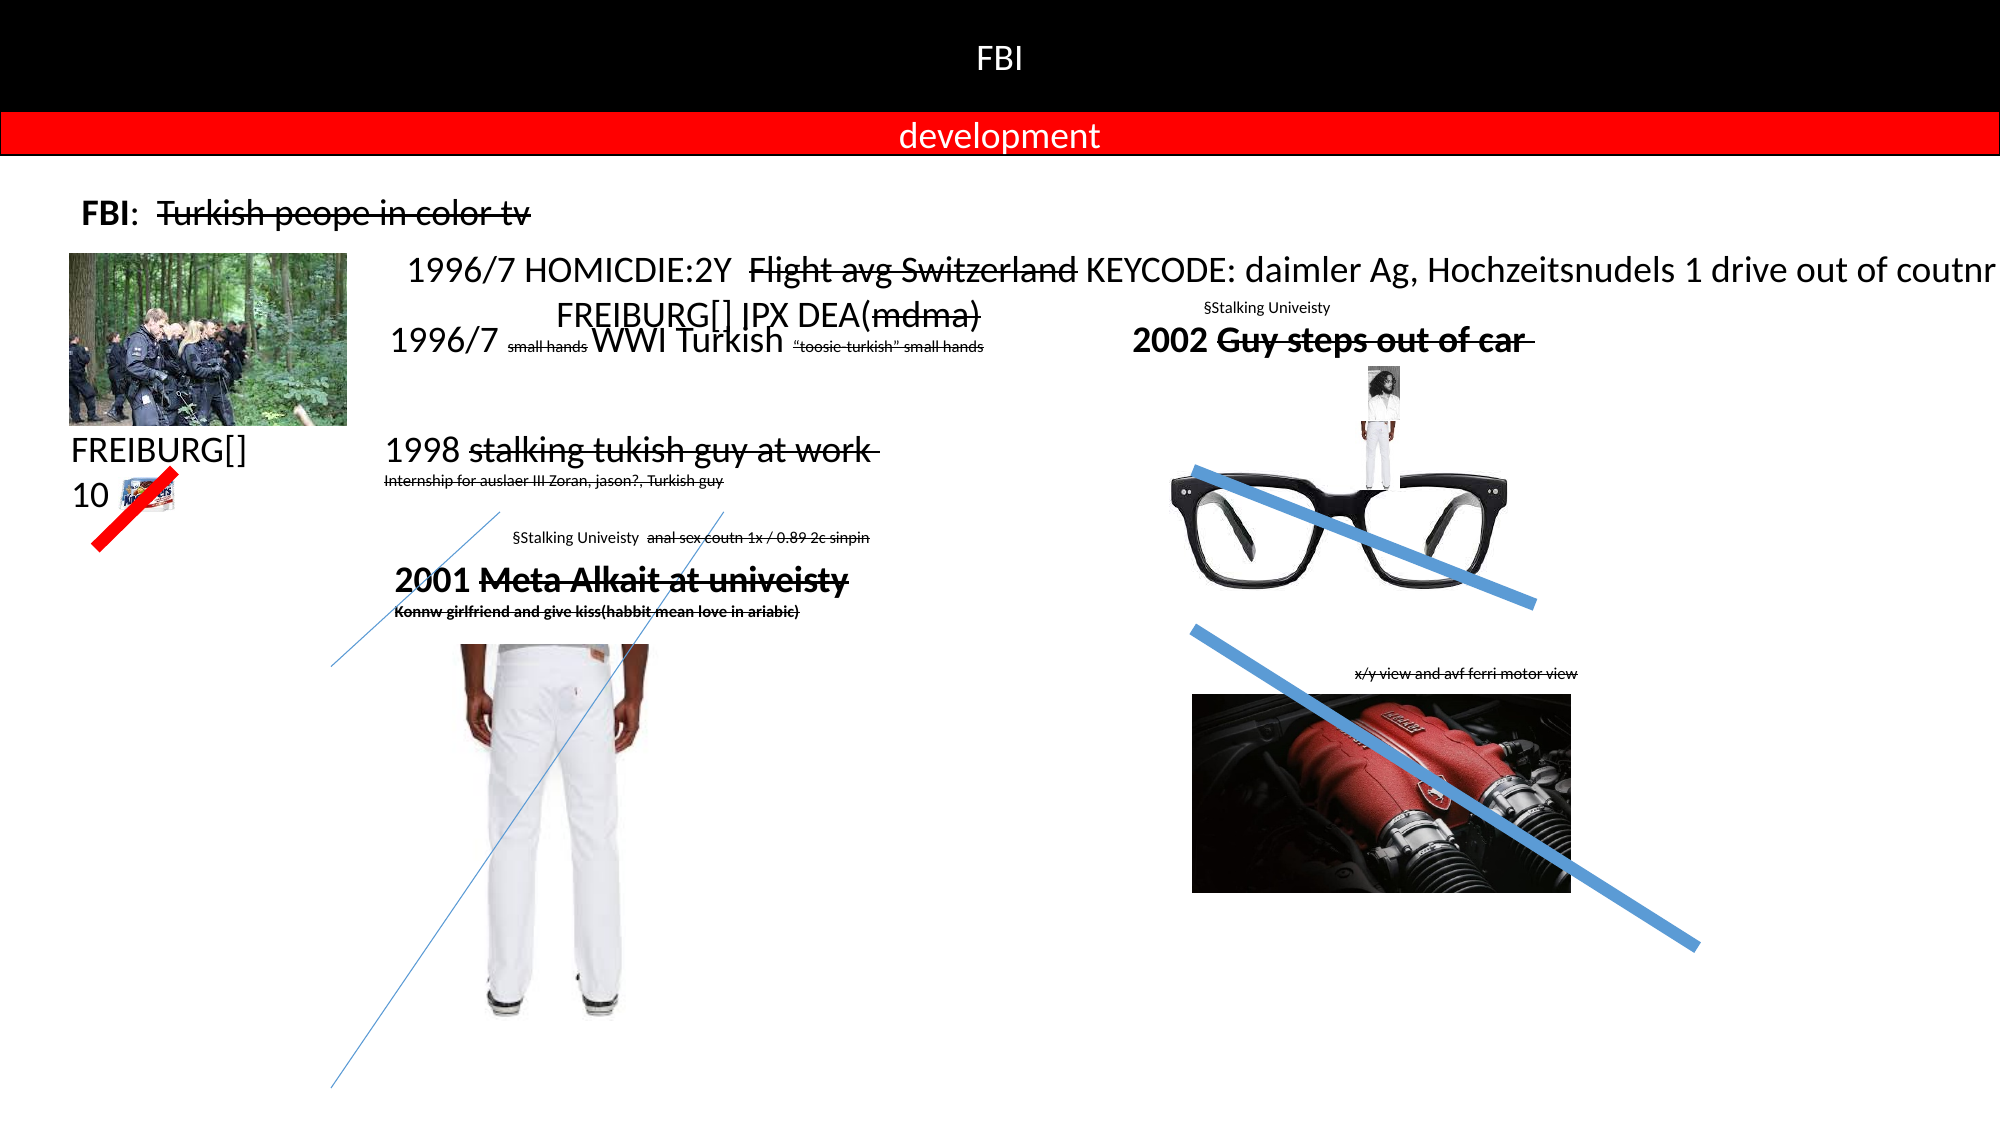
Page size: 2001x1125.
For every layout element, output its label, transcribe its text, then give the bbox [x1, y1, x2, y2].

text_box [330, 511, 724, 1089]
text_box 2002 Guy steps out of car [1117, 343, 1550, 367]
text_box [1192, 469, 1535, 605]
picture [1368, 366, 1400, 420]
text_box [330, 511, 500, 667]
text_box FBI [0, 0, 2000, 110]
text_box 2001 Meta Alkait at univeisty Konnw girlfriend and give kiss(habbit mean love in ariabic) [724, 554, 864, 628]
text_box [95, 469, 175, 549]
text_box FREIBURG[] 10 Uhr [56, 417, 263, 523]
text_box §Stalking Univeisty anal sex coutn 1x / 0.89 2c sinpin [724, 519, 885, 554]
text_box FBI: Turkish peope in color tv [66, 180, 546, 241]
text_box development [0, 110, 2000, 156]
picture [69, 253, 347, 426]
text_box 1998 stalking tukish guy at work Internship for auslaer III Zoran, jason?, Turkish guy [369, 417, 896, 498]
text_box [1192, 628, 1698, 948]
text_box 1996/7 small hands WWI Turkish “toosie-turkish” small hands [374, 307, 999, 367]
text_box §Stalking Univeisty [1188, 289, 1346, 325]
text_box 1996/7 HOMICDIE:2Y Flight avg Switzerland KEYCODE: daimler Ag, Hochzeitsnudels 1 drive out of coutnr Wieland to buy noodlw (marriage noodles) FREIBURG[] IPX DEA(mdma) [391, 237, 2000, 343]
picture [1355, 421, 1400, 490]
picture [1169, 469, 1192, 591]
